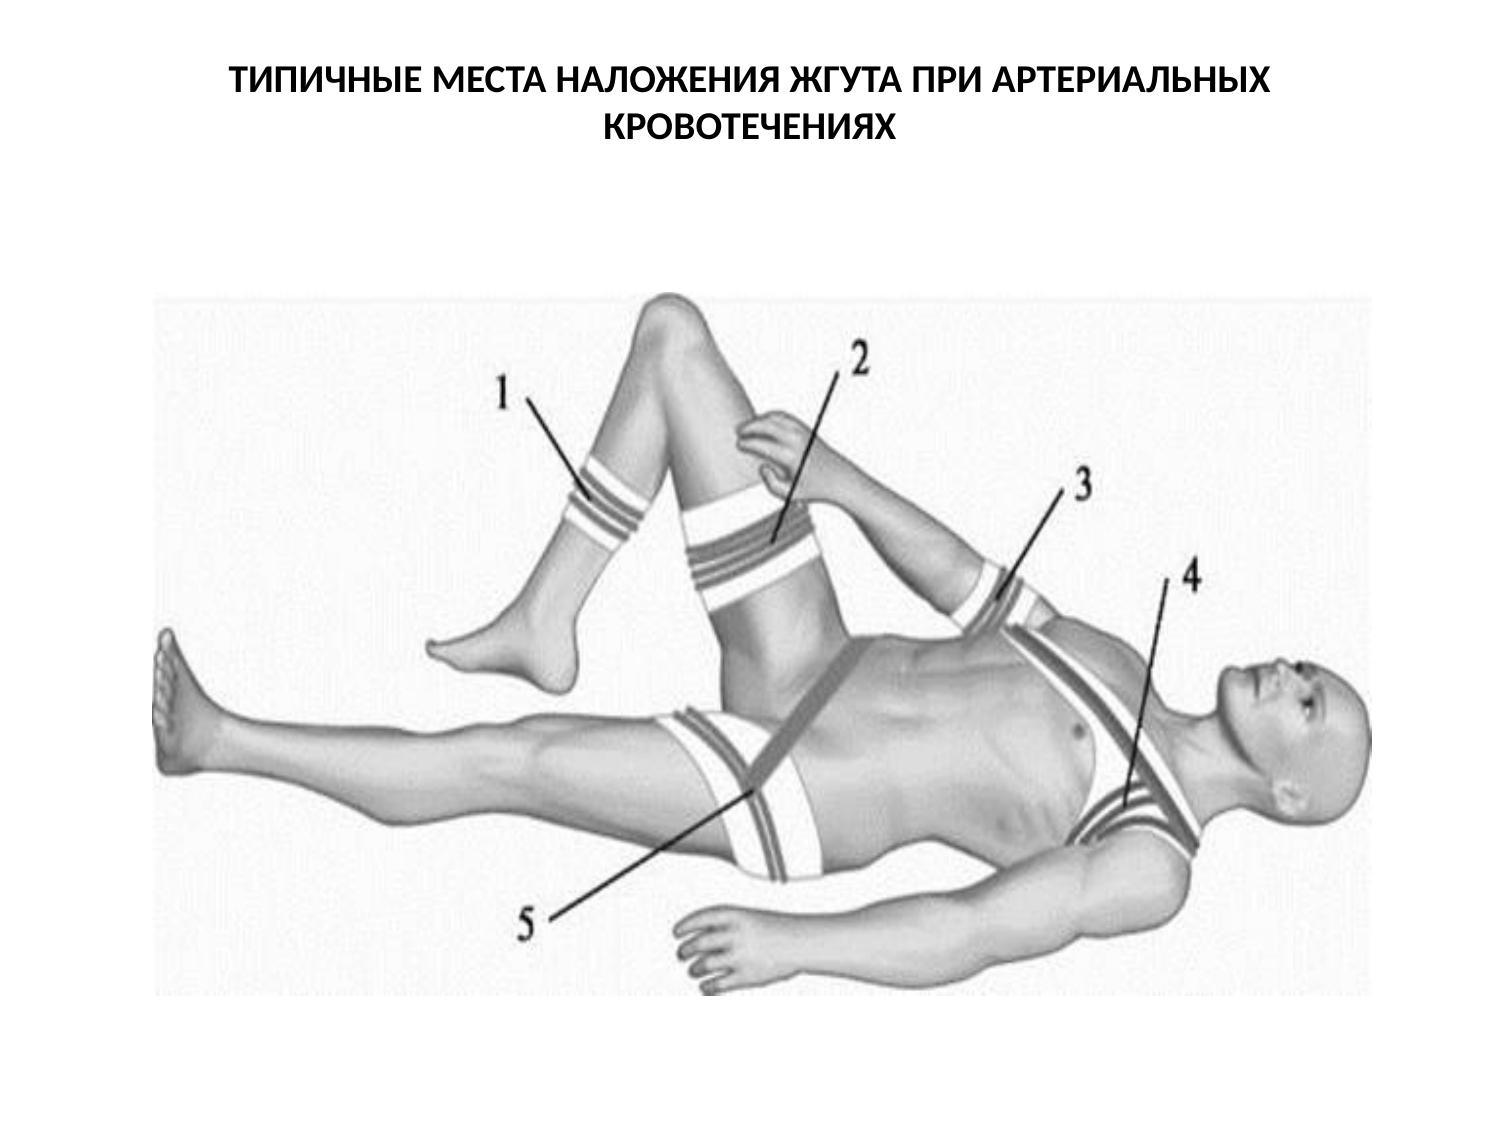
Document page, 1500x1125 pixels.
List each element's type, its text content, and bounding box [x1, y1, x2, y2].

title ТИПИЧНЫЕ МЕСТА НАЛОЖЕНИЯ ЖГУТА ПРИ АРТЕРИАЛЬНЫХ КРОВОТЕЧЕНИЯХ [75, 45, 1425, 233]
picture [152, 292, 1372, 997]
